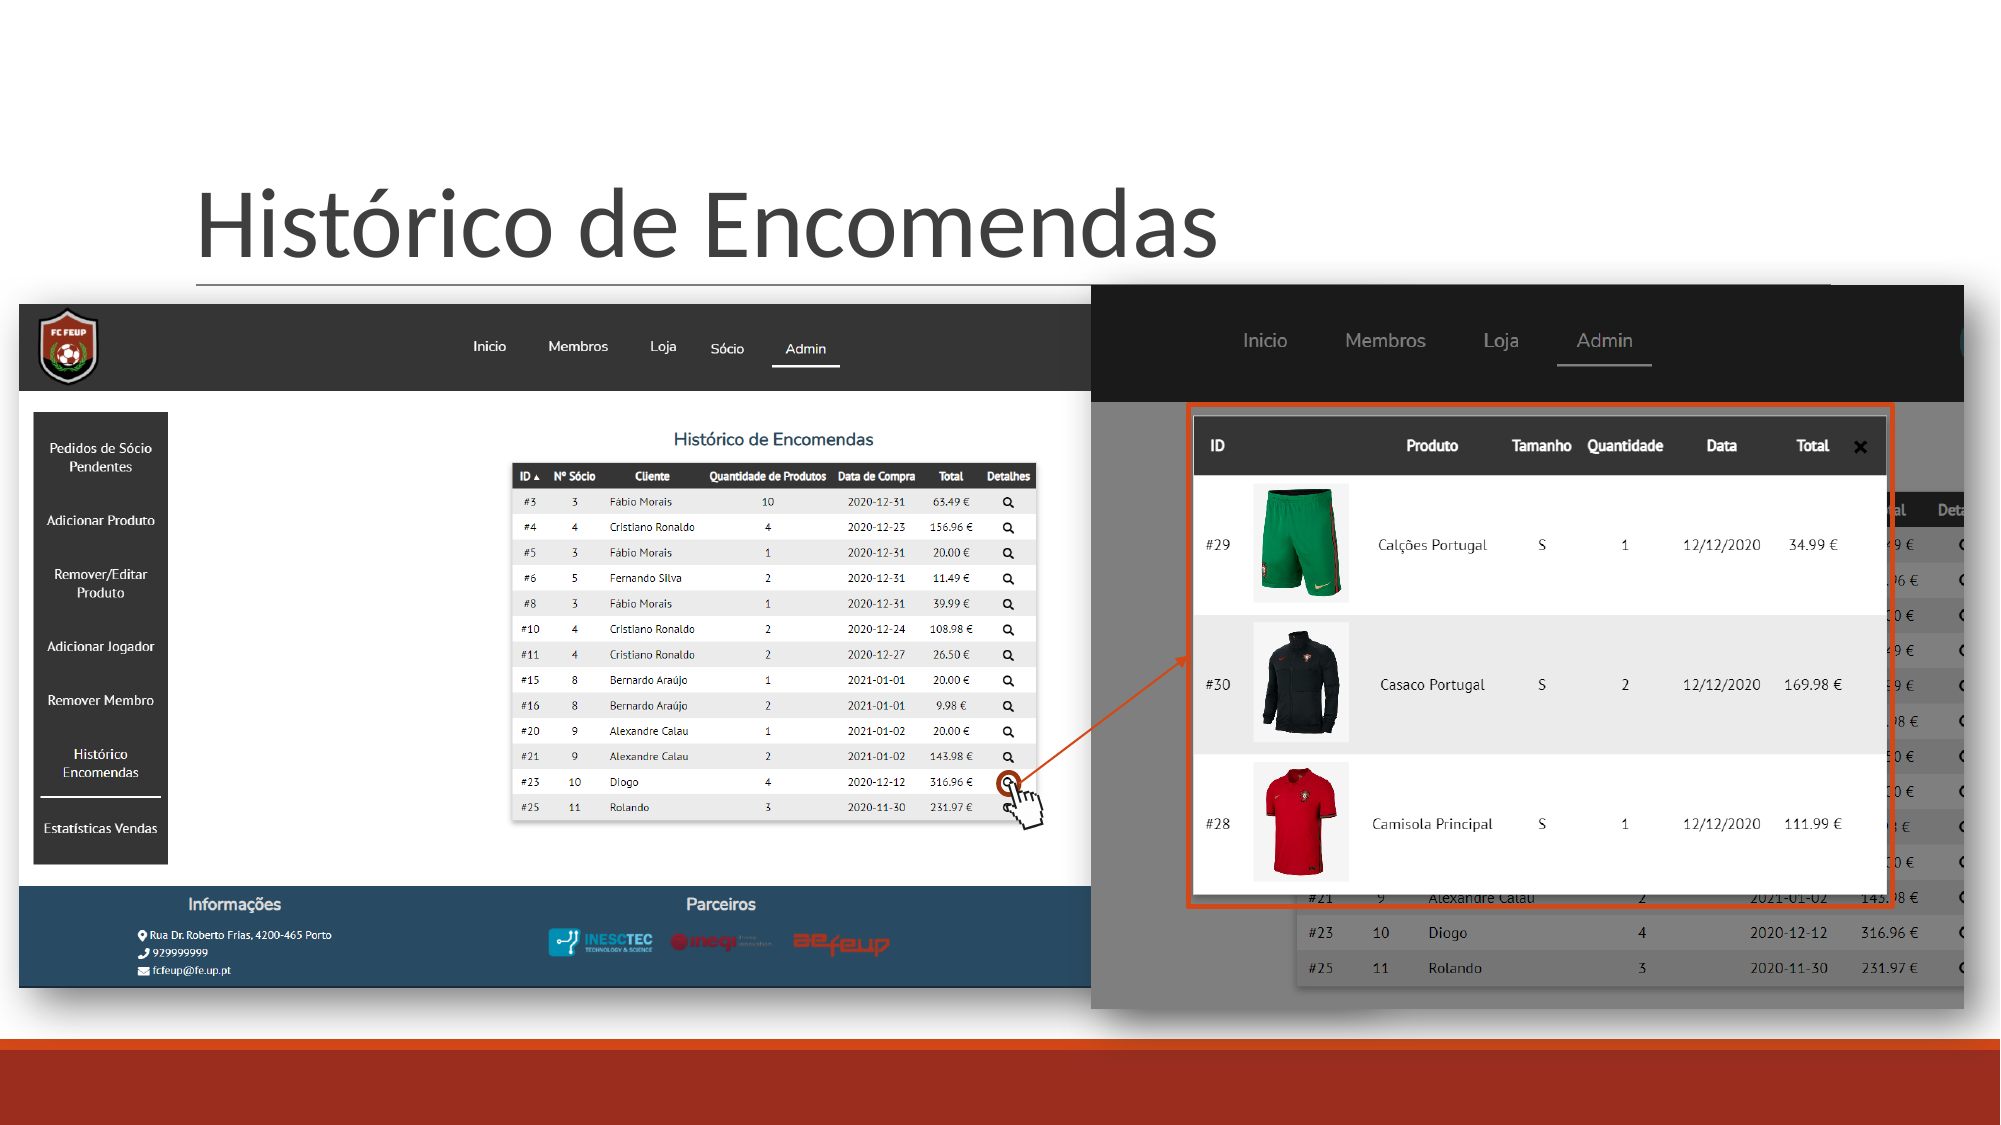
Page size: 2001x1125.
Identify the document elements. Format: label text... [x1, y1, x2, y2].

picture [19, 284, 1965, 1010]
title Histórico de Encomendas [180, 47, 1830, 285]
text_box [1018, 655, 1189, 784]
